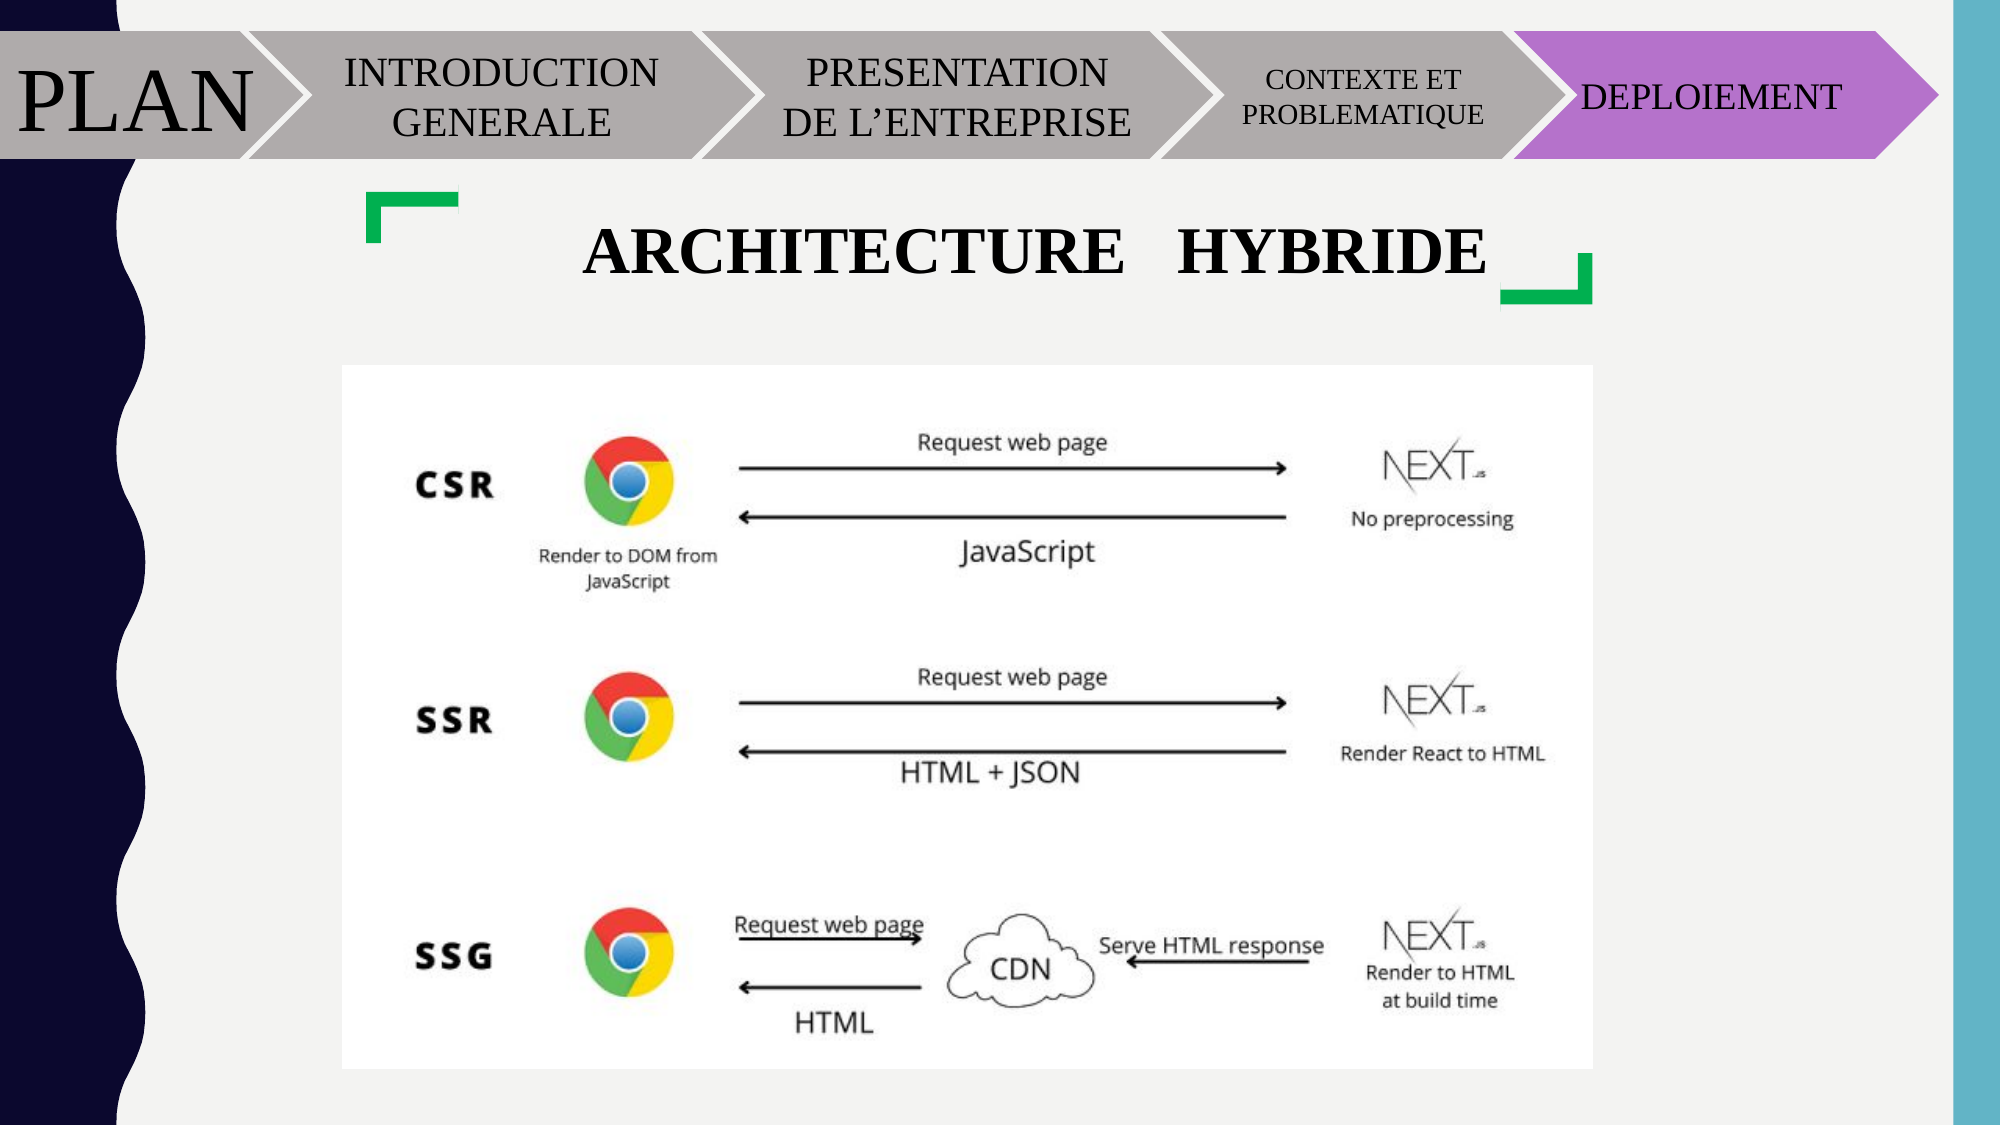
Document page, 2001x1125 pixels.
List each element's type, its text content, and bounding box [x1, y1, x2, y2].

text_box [1513, 31, 1939, 159]
text_box PLAN [0, 31, 304, 159]
text_box PRESENTATION DE L’ENTREPRISE [701, 31, 1214, 159]
text_box CONTEXTE ET PROBLEMATIQUE [1160, 31, 1513, 159]
picture [342, 365, 1593, 1069]
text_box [366, 184, 1616, 312]
text_box INTRODUCTION GENERALE [248, 31, 756, 159]
